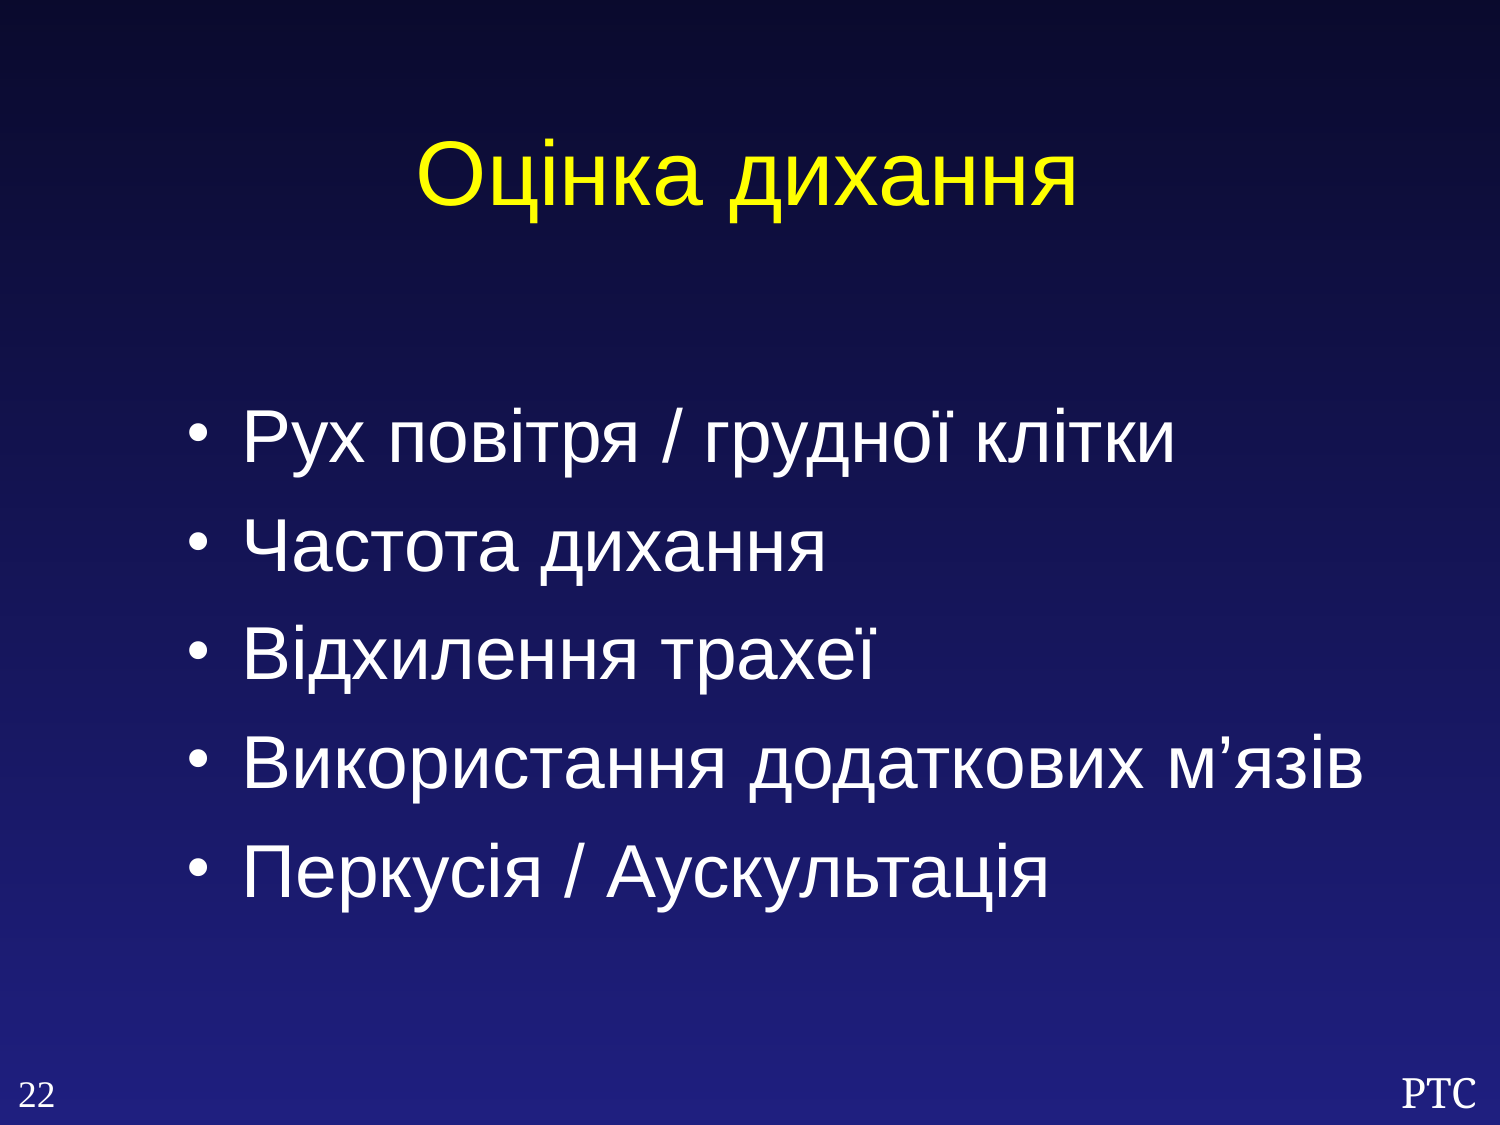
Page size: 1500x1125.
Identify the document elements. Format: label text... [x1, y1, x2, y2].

text_box Оцінка дихання [111, 75, 1387, 263]
text_box Рух повітря / грудної клітки Частота дихання Відхилення трахеї Використання додаткових м’язів Перкусія / Аускультація [170, 379, 1387, 1101]
text_box 22 [3, 1061, 71, 1123]
